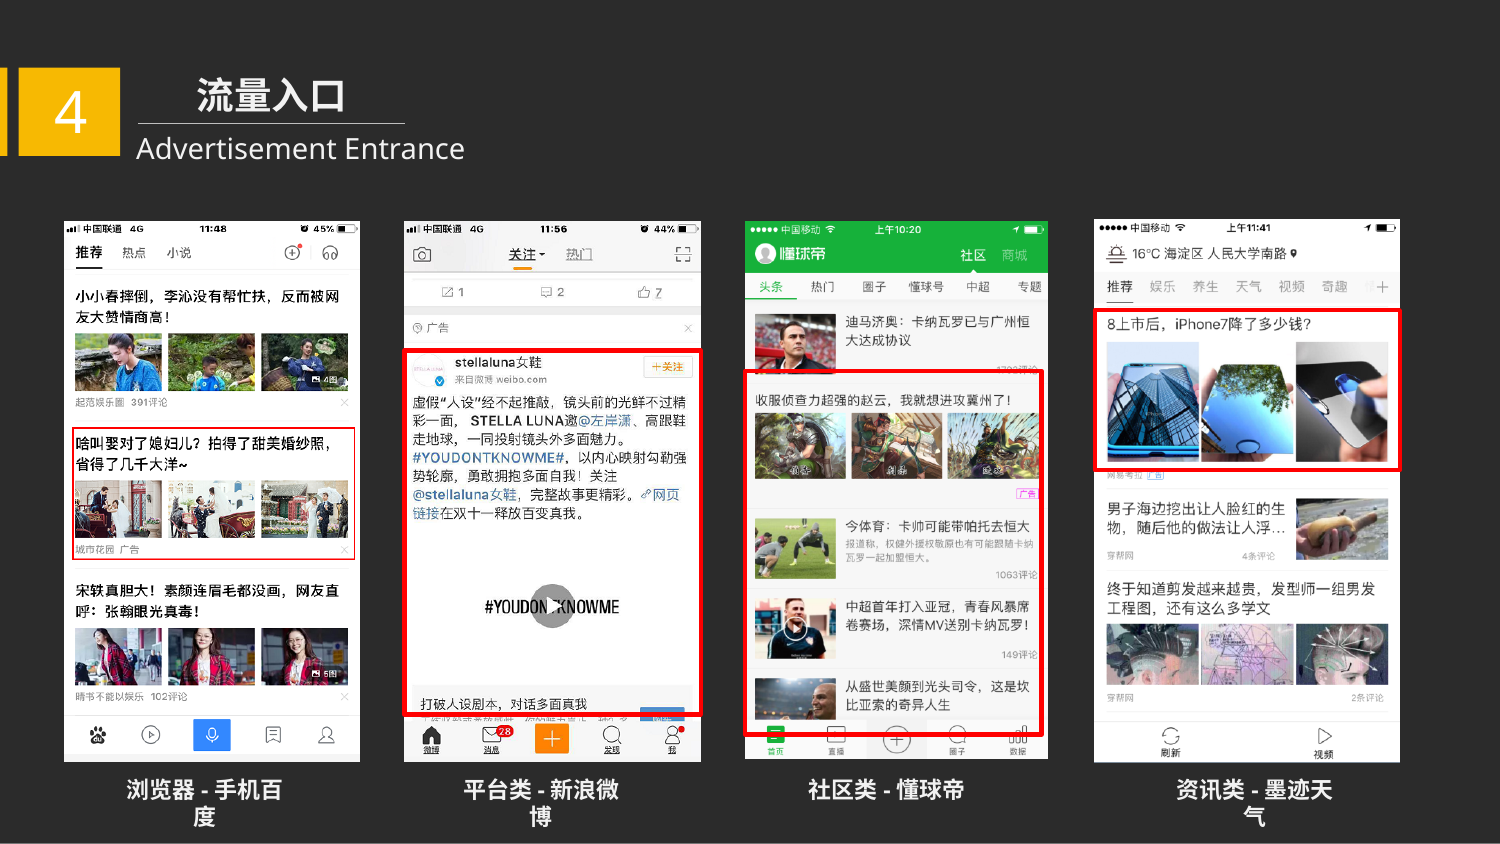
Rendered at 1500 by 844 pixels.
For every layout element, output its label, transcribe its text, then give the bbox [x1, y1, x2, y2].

text_box 社区类-懂球帝 [792, 768, 982, 811]
text_box [0, 67, 8, 156]
text_box 资讯类-墨迹天气 [1160, 772, 1350, 838]
text_box [0, 0, 1500, 844]
picture [404, 220, 701, 762]
text_box 4 [47, 67, 92, 153]
text_box 平台类-新浪微博 [446, 770, 636, 838]
text_box 浏览器-手机百度 [110, 770, 300, 838]
picture [64, 220, 361, 762]
text_box 流量入口 [64, 64, 479, 124]
text_box [18, 67, 121, 156]
picture [1094, 219, 1401, 763]
picture [745, 221, 1048, 760]
text_box Advertisement Entrance [128, 124, 474, 173]
